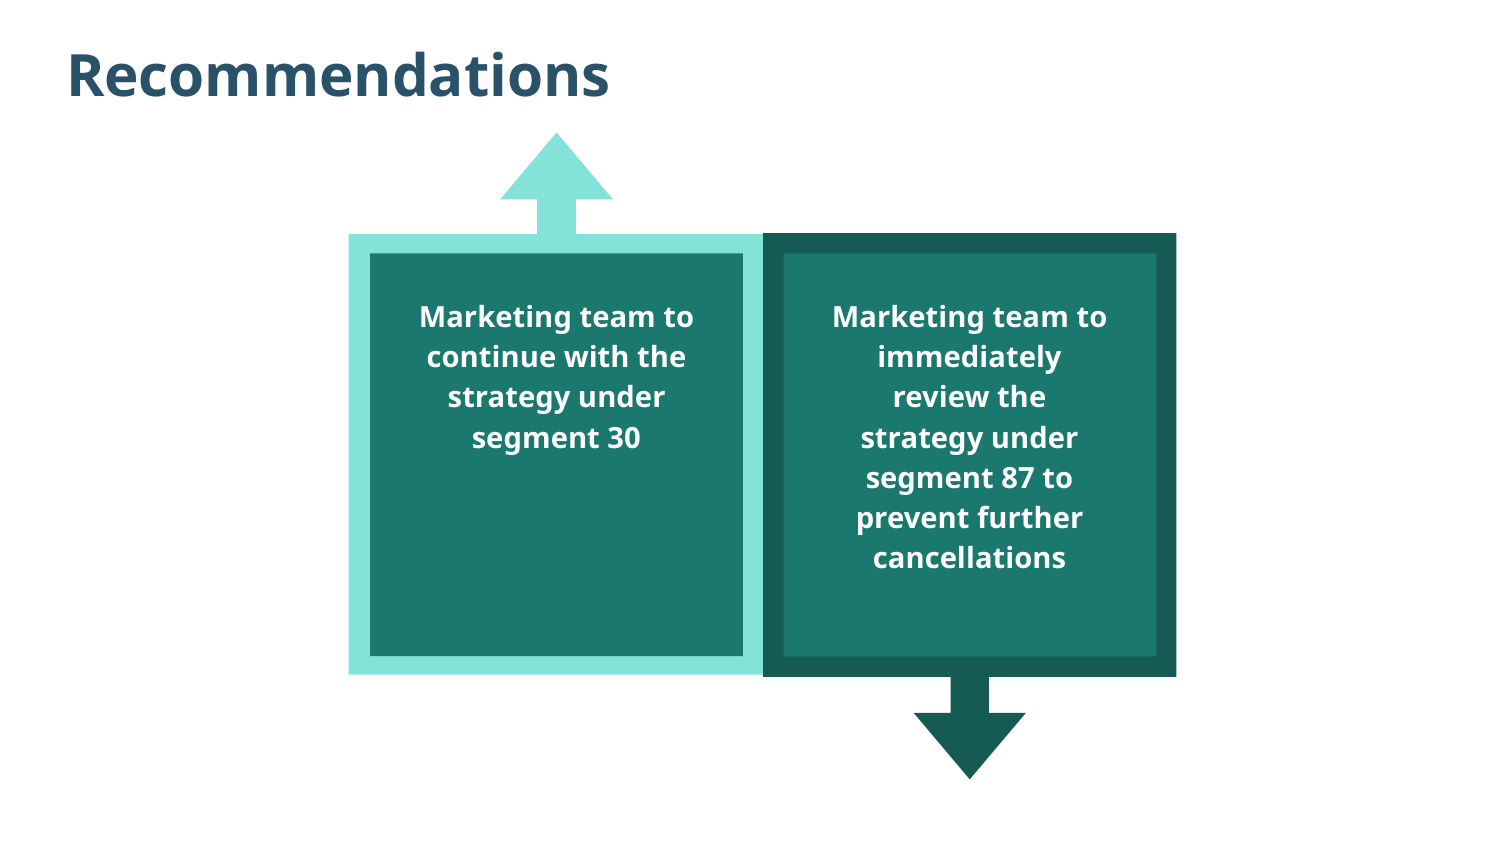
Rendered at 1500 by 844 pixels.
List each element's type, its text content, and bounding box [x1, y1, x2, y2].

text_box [349, 130, 764, 677]
title Recommendations [51, 23, 1449, 117]
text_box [762, 232, 1177, 780]
